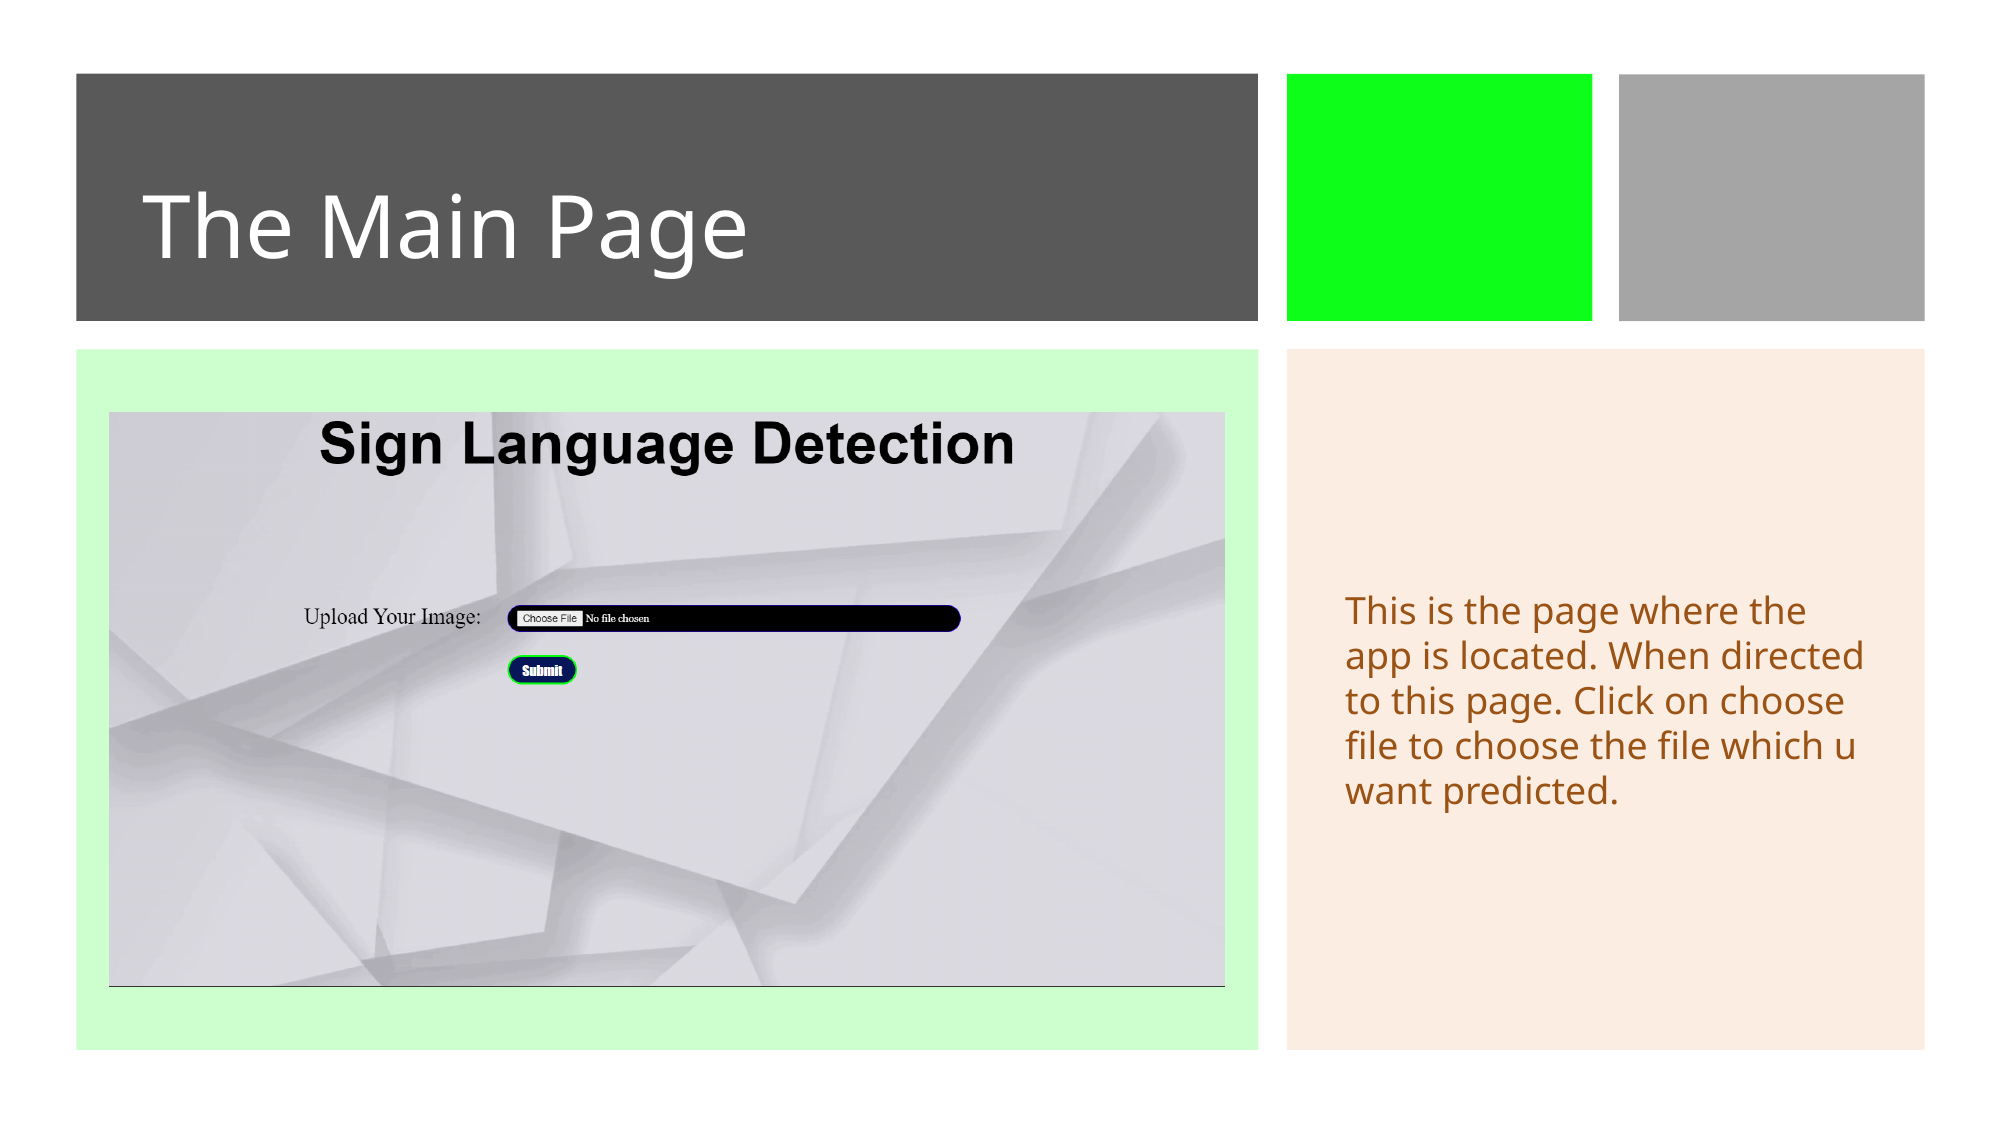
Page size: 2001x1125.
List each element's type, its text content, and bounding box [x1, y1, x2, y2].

title The Main Page [127, 113, 1212, 285]
list This is the page where the app is located. When directed to this page. Click on choose file to choose the file which u want predicted. [1330, 392, 1882, 1007]
text_box [1618, 73, 1926, 322]
text_box [1286, 73, 1593, 322]
picture [109, 412, 1225, 987]
text_box [1286, 348, 1926, 1051]
text_box [75, 72, 1259, 322]
text_box [75, 348, 1259, 1051]
